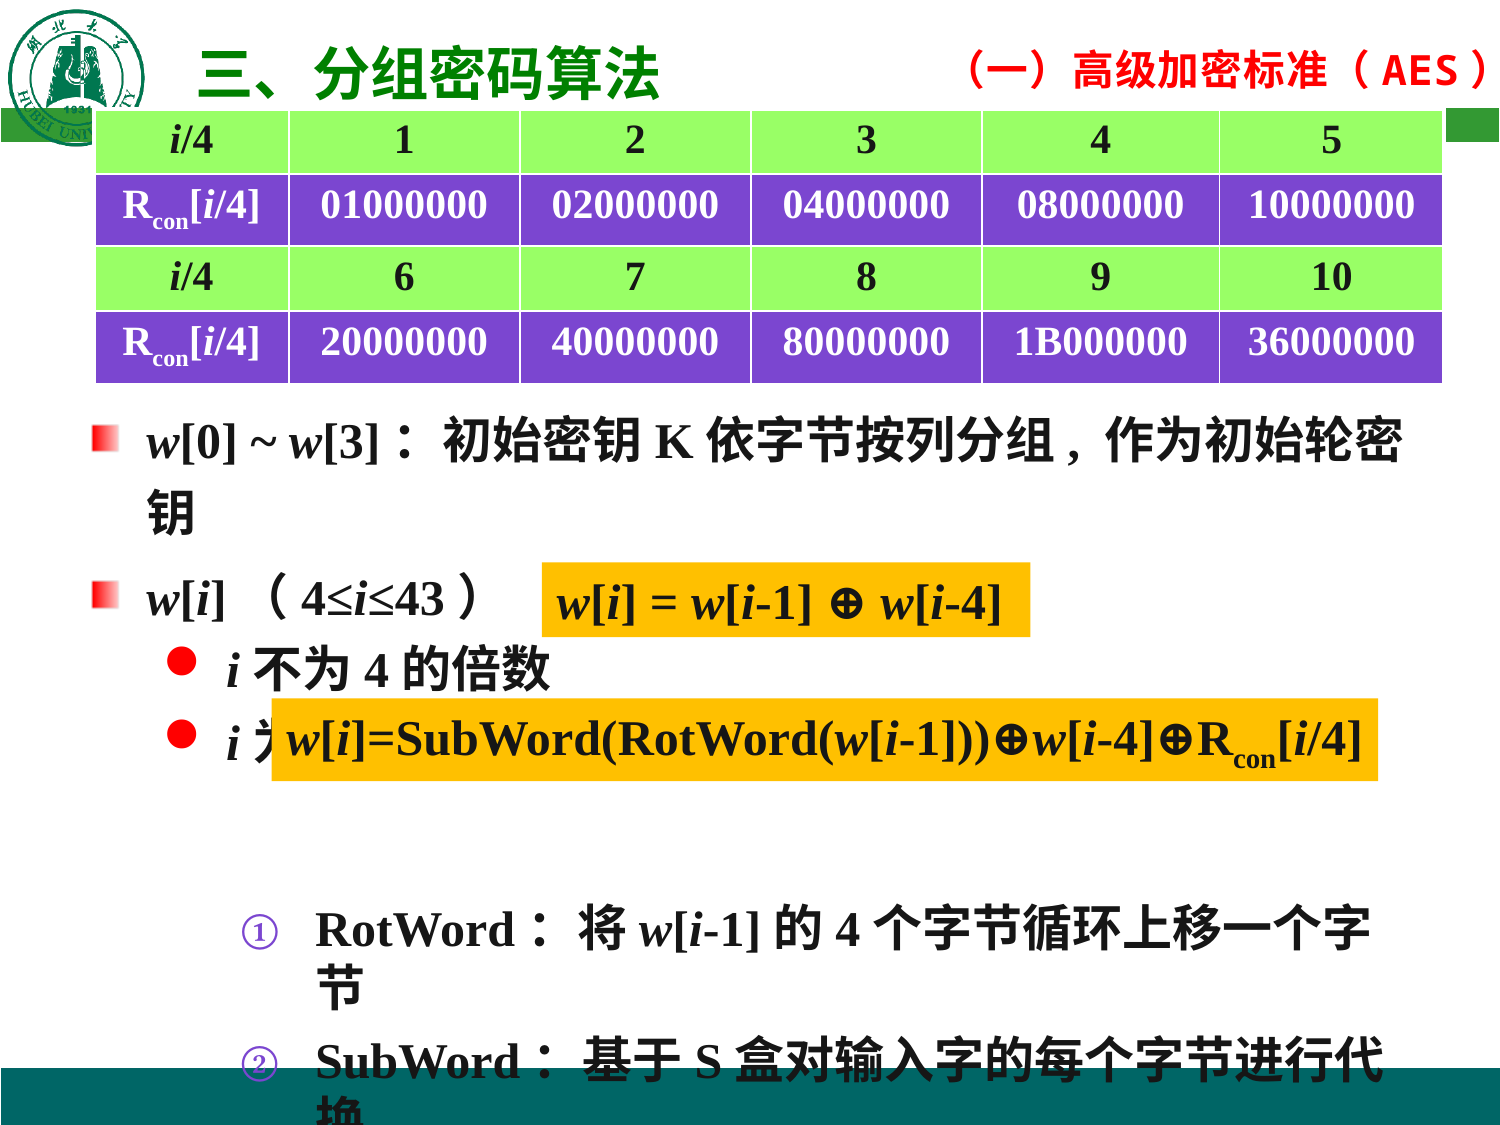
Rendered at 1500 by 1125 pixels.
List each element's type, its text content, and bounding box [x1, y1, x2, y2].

table_cell 1B000000 [983, 312, 1219, 383]
table_header 3 [752, 111, 981, 173]
picture [90, 579, 122, 612]
text_box w[i] = w[i-1] ⊕ w[i-4] [541, 562, 1031, 638]
table_header 5 [1220, 111, 1442, 173]
table_cell 08000000 [983, 175, 1219, 245]
table_cell 10000000 [1220, 175, 1442, 245]
picture [0, 0, 167, 175]
table_cell 6 [290, 247, 519, 310]
table_cell 80000000 [752, 312, 981, 383]
table_cell 36000000 [1220, 312, 1442, 383]
table_cell Rcon[i/4] [96, 312, 288, 383]
table_cell 04000000 [752, 175, 981, 245]
picture [245, 1067, 275, 1079]
table_cell 20000000 [290, 312, 519, 383]
table_cell 8 [752, 247, 981, 310]
list 3. AES密钥扩展算法 w[0] ~ w[3]：初始密钥K依字节按列分组, 作为初始轮密钥 w[i]（4≤i≤43） i不为4的倍数 i为4的倍数 RotWord：将w[i-1]的4个字节循环上移一个字节 SubWord：基于S盒对输入字的每个字节进行代换 将步骤②的结果与w[i-4]异或 将步骤③的结果再与轮常量Rcon[i/4]异或 [74, 243, 1426, 1036]
table_cell i/4 [96, 247, 288, 310]
table_cell 02000000 [521, 175, 750, 245]
picture [90, 423, 122, 455]
table_cell 10 [1220, 247, 1442, 310]
table_cell 9 [983, 247, 1219, 310]
table_cell 01000000 [290, 175, 519, 245]
picture [0, 1067, 1500, 1125]
table_cell 40000000 [521, 312, 750, 383]
table_header i/4 [96, 111, 288, 173]
table_cell Rcon[i/4] [96, 175, 288, 245]
table_cell 7 [521, 247, 750, 310]
table_header 2 [521, 111, 750, 173]
table_header 1 [290, 111, 519, 173]
table_header 4 [983, 111, 1219, 173]
text_box w[i]=SubWord(RotWord(w[i-1]))⊕w[i-4]⊕Rcon[i/4] [271, 698, 1379, 782]
